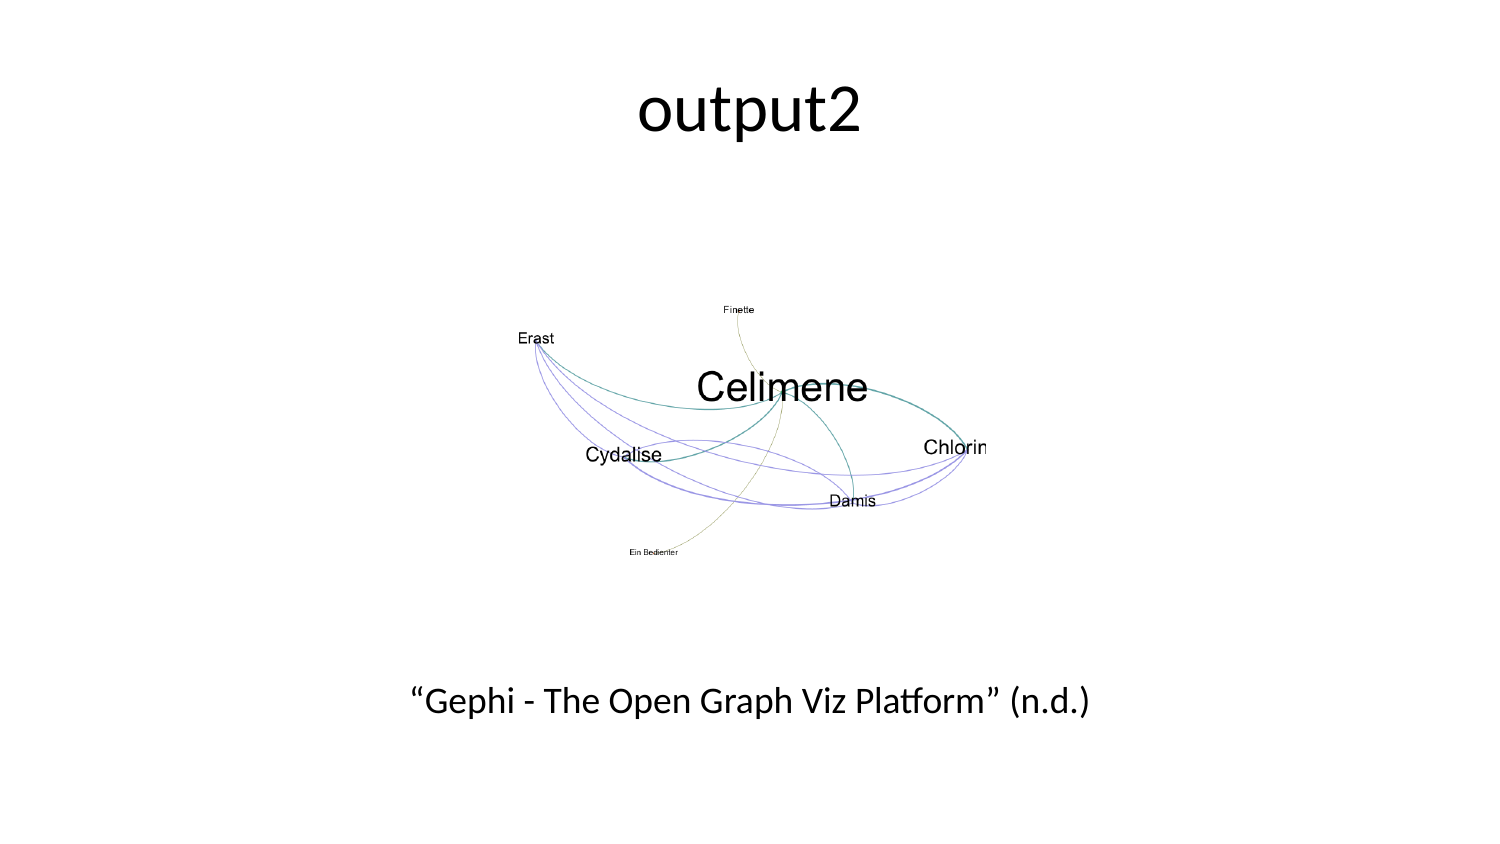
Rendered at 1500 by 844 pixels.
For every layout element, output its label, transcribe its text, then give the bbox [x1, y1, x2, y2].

picture [512, 195, 986, 669]
title output2 [75, 33, 1425, 175]
text_box “Gephi - The Open Graph Viz Platform” (n.d.) [74, 668, 1425, 753]
